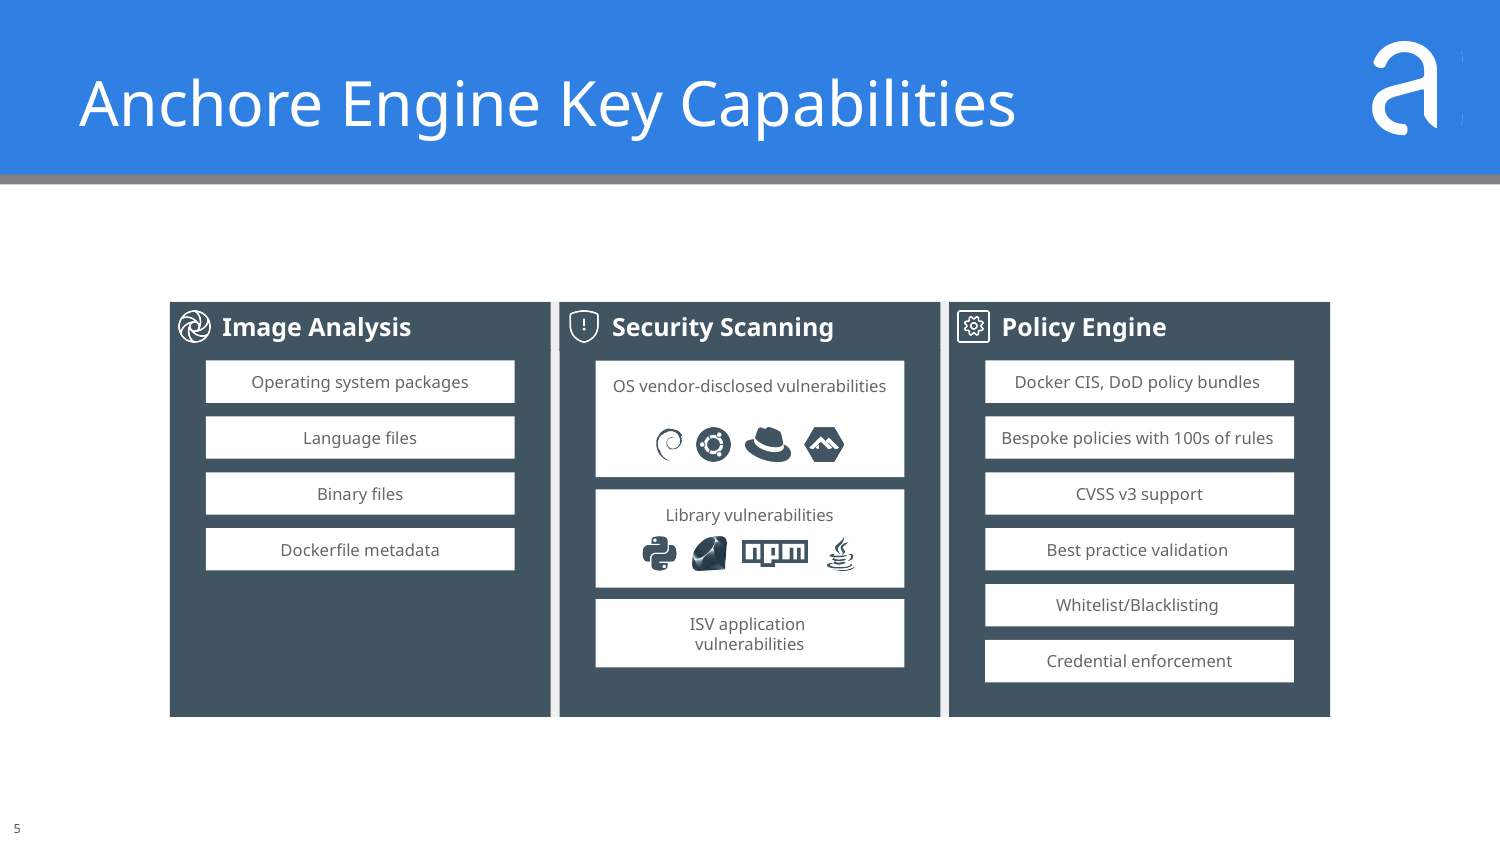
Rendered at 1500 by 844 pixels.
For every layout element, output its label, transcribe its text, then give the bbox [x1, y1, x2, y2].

text_box Whitelist/Blacklisting [985, 584, 1295, 627]
text_box Operating system packages [205, 360, 515, 403]
text_box Bespoke policies with 100s of rules [985, 416, 1295, 459]
text_box Library vulnerabilities [595, 489, 905, 588]
text_box Best practice validation [985, 528, 1295, 571]
picture [692, 536, 727, 571]
text_box Image Analysis [169, 302, 551, 349]
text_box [656, 427, 844, 463]
text_box [169, 301, 1331, 718]
text_box Security Scanning [559, 302, 941, 349]
text_box ISV application vulnerabilities [595, 599, 905, 668]
picture [957, 310, 990, 343]
text_box [949, 349, 1331, 717]
picture [567, 310, 601, 343]
picture [642, 536, 677, 571]
text_box Docker CIS, DoD policy bundles [985, 360, 1295, 403]
text_box Binary files [205, 472, 515, 515]
text_box [559, 349, 941, 717]
picture [1346, 11, 1463, 165]
text_box Policy Engine [949, 302, 1331, 349]
text_box CVSS v3 support [985, 472, 1295, 515]
picture [822, 536, 858, 571]
title Anchore Engine Key Capabilities [75, 59, 1371, 185]
text_box [169, 349, 551, 717]
text_box Credential enforcement [985, 639, 1294, 683]
picture [742, 540, 808, 567]
text_box Language files [205, 416, 515, 459]
picture [178, 310, 211, 343]
text_box OS vendor-disclosed vulnerabilities [595, 360, 905, 478]
text_box Dockerfile metadata [205, 528, 515, 571]
